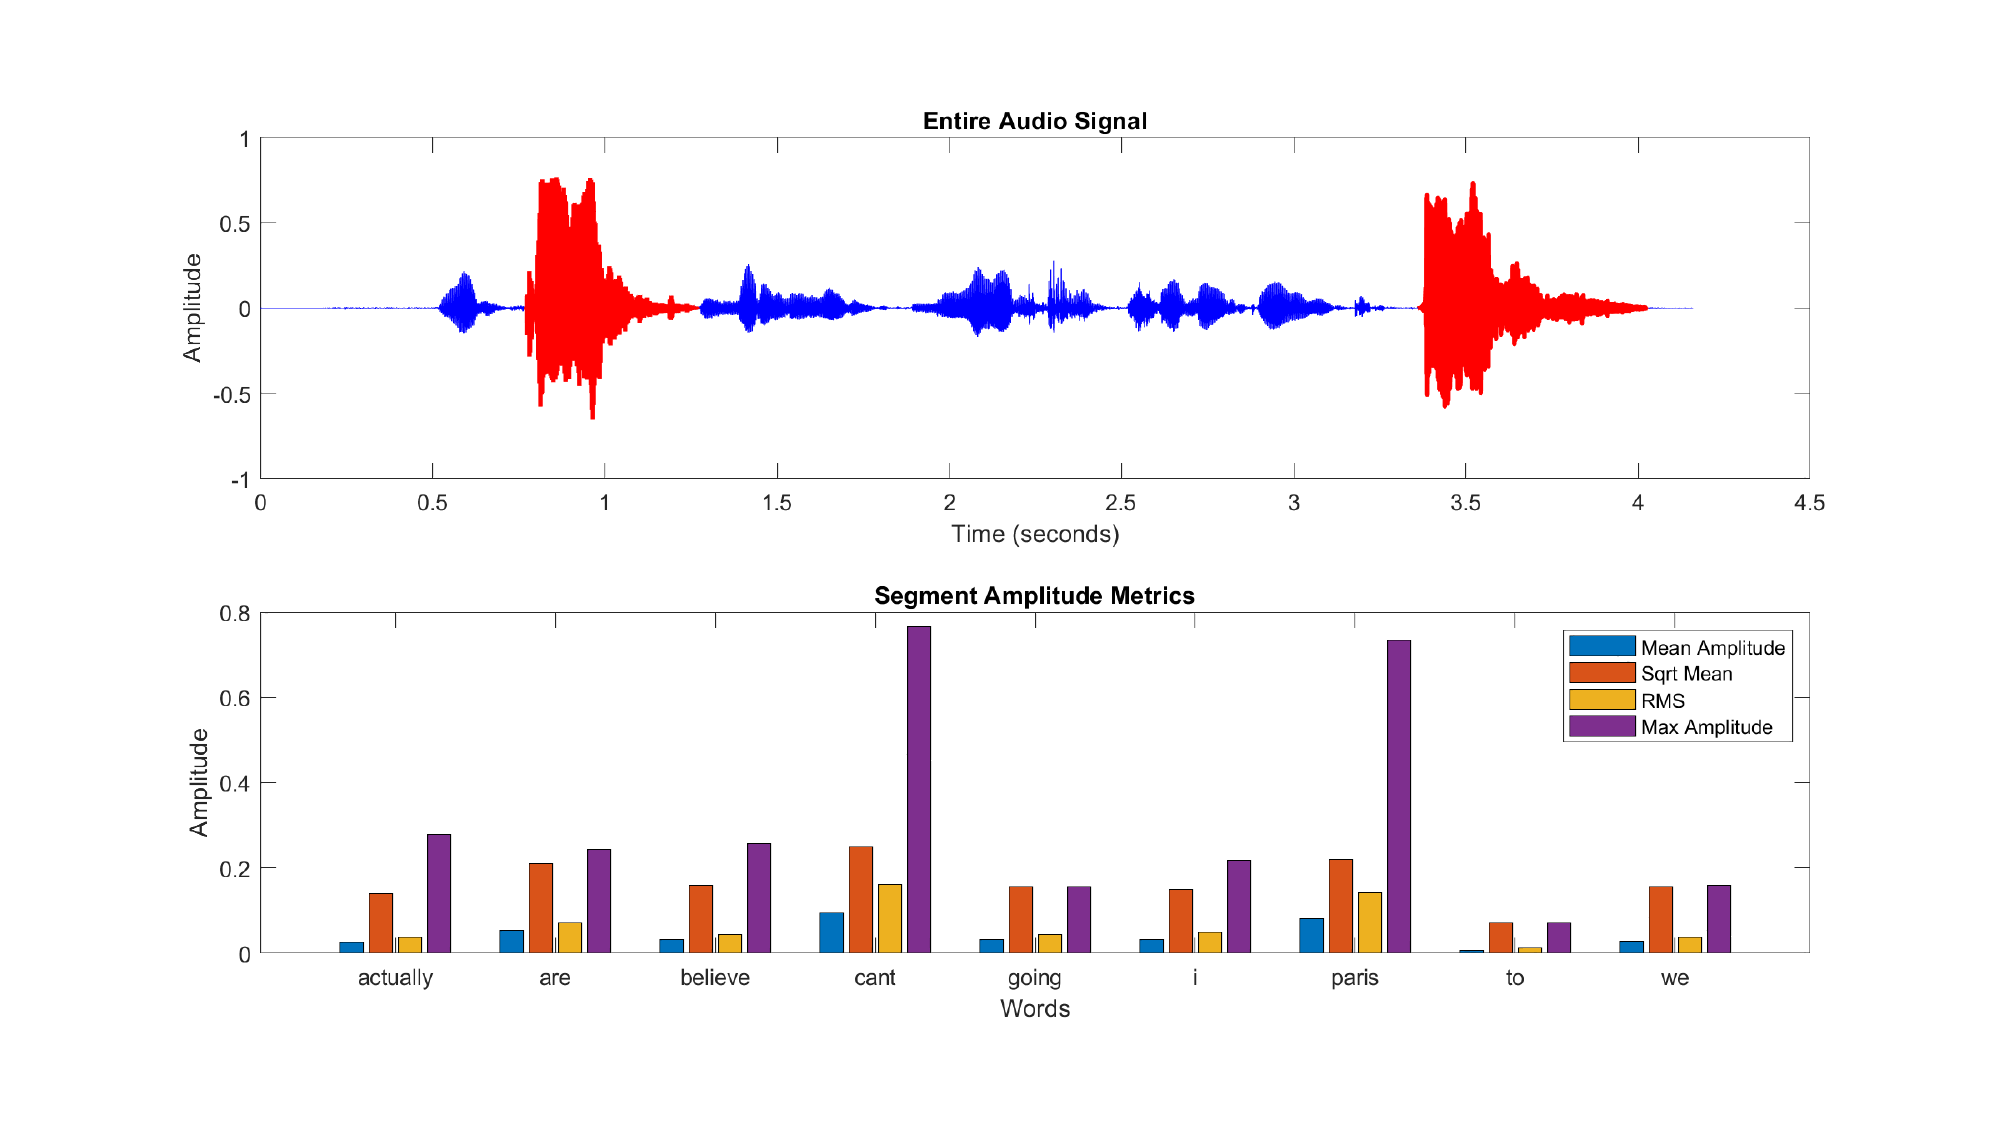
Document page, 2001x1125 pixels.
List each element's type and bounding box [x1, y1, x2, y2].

picture [0, 62, 2000, 1063]
